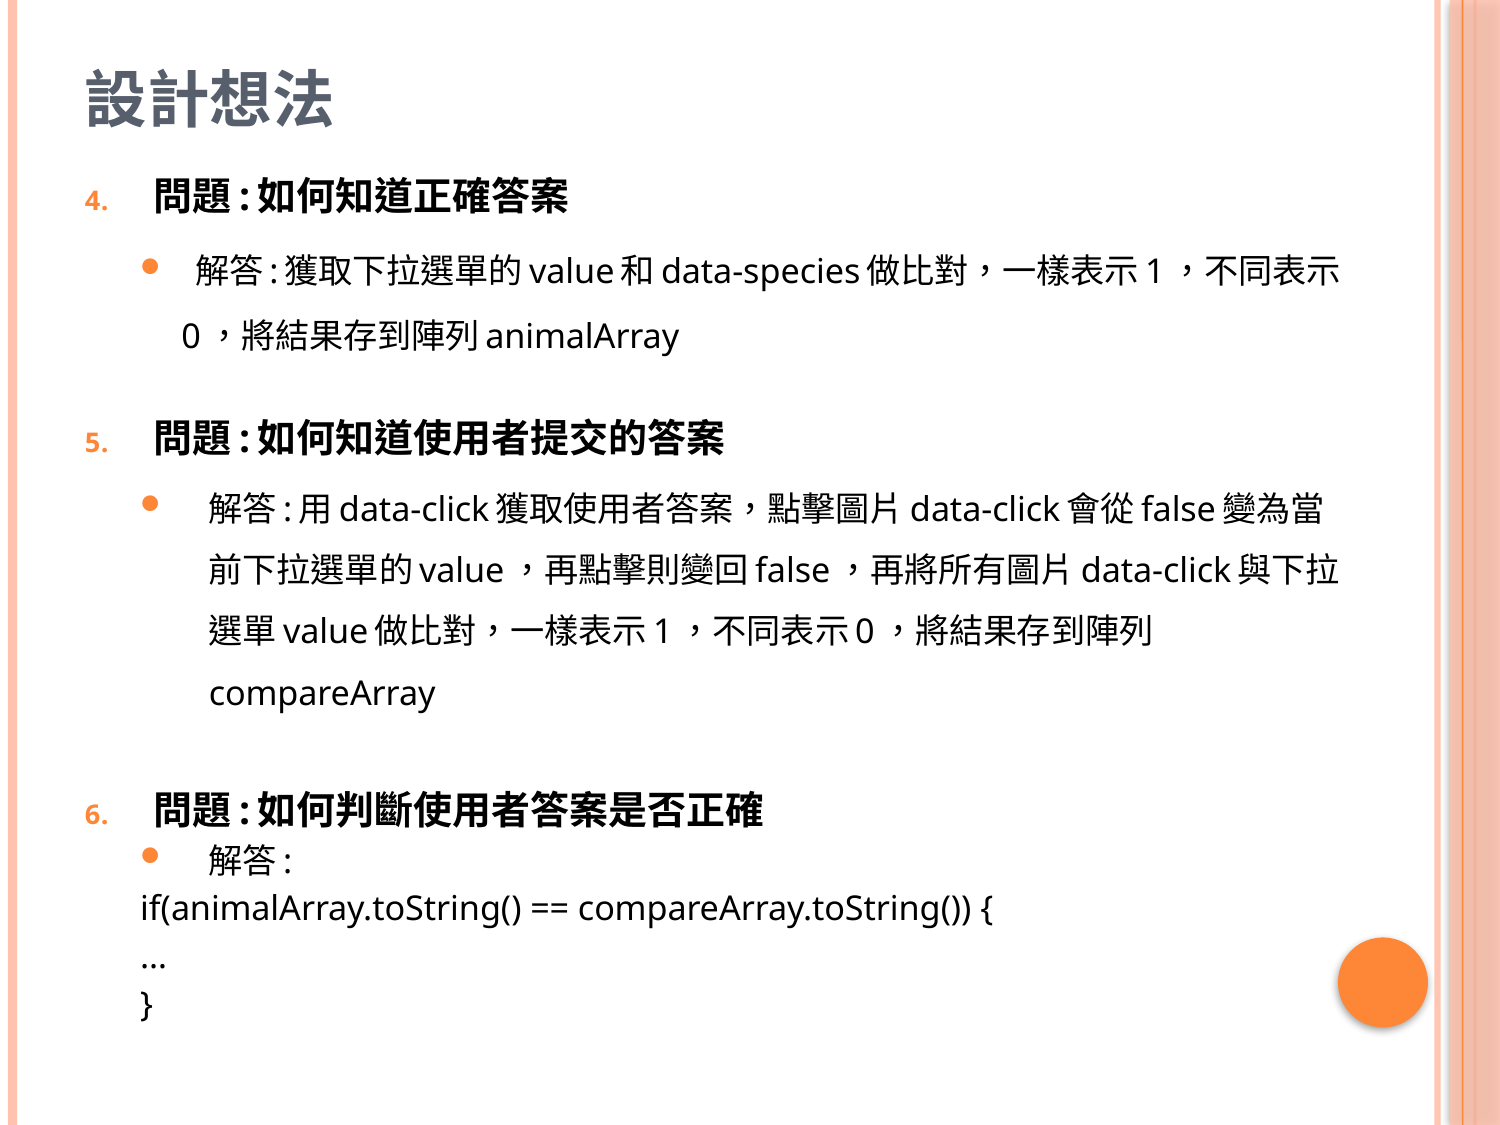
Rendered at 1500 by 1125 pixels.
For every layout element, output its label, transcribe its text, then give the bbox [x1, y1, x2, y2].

title 設計想法 [70, 0, 1296, 143]
list 問題:如何知道正確答案 解答:獲取下拉選單的value和data-species做比對，一樣表示1，不同表示0，將結果存到陣列animalArray 問題:如何知道使用者提交的答案 解答:用data-click獲取使用者答案，點擊圖片data-click會從false變為當前下拉選單的value，再點擊則變回false，再將所有圖片data-click與下拉選單value做比對，一樣表示1，不同表示0，將結果存到陣列compareArray 問題:如何判斷使用者答案是否正確 解答: if(animalArray.toString() == compareArray.toString()) { … } [70, 164, 1372, 1034]
